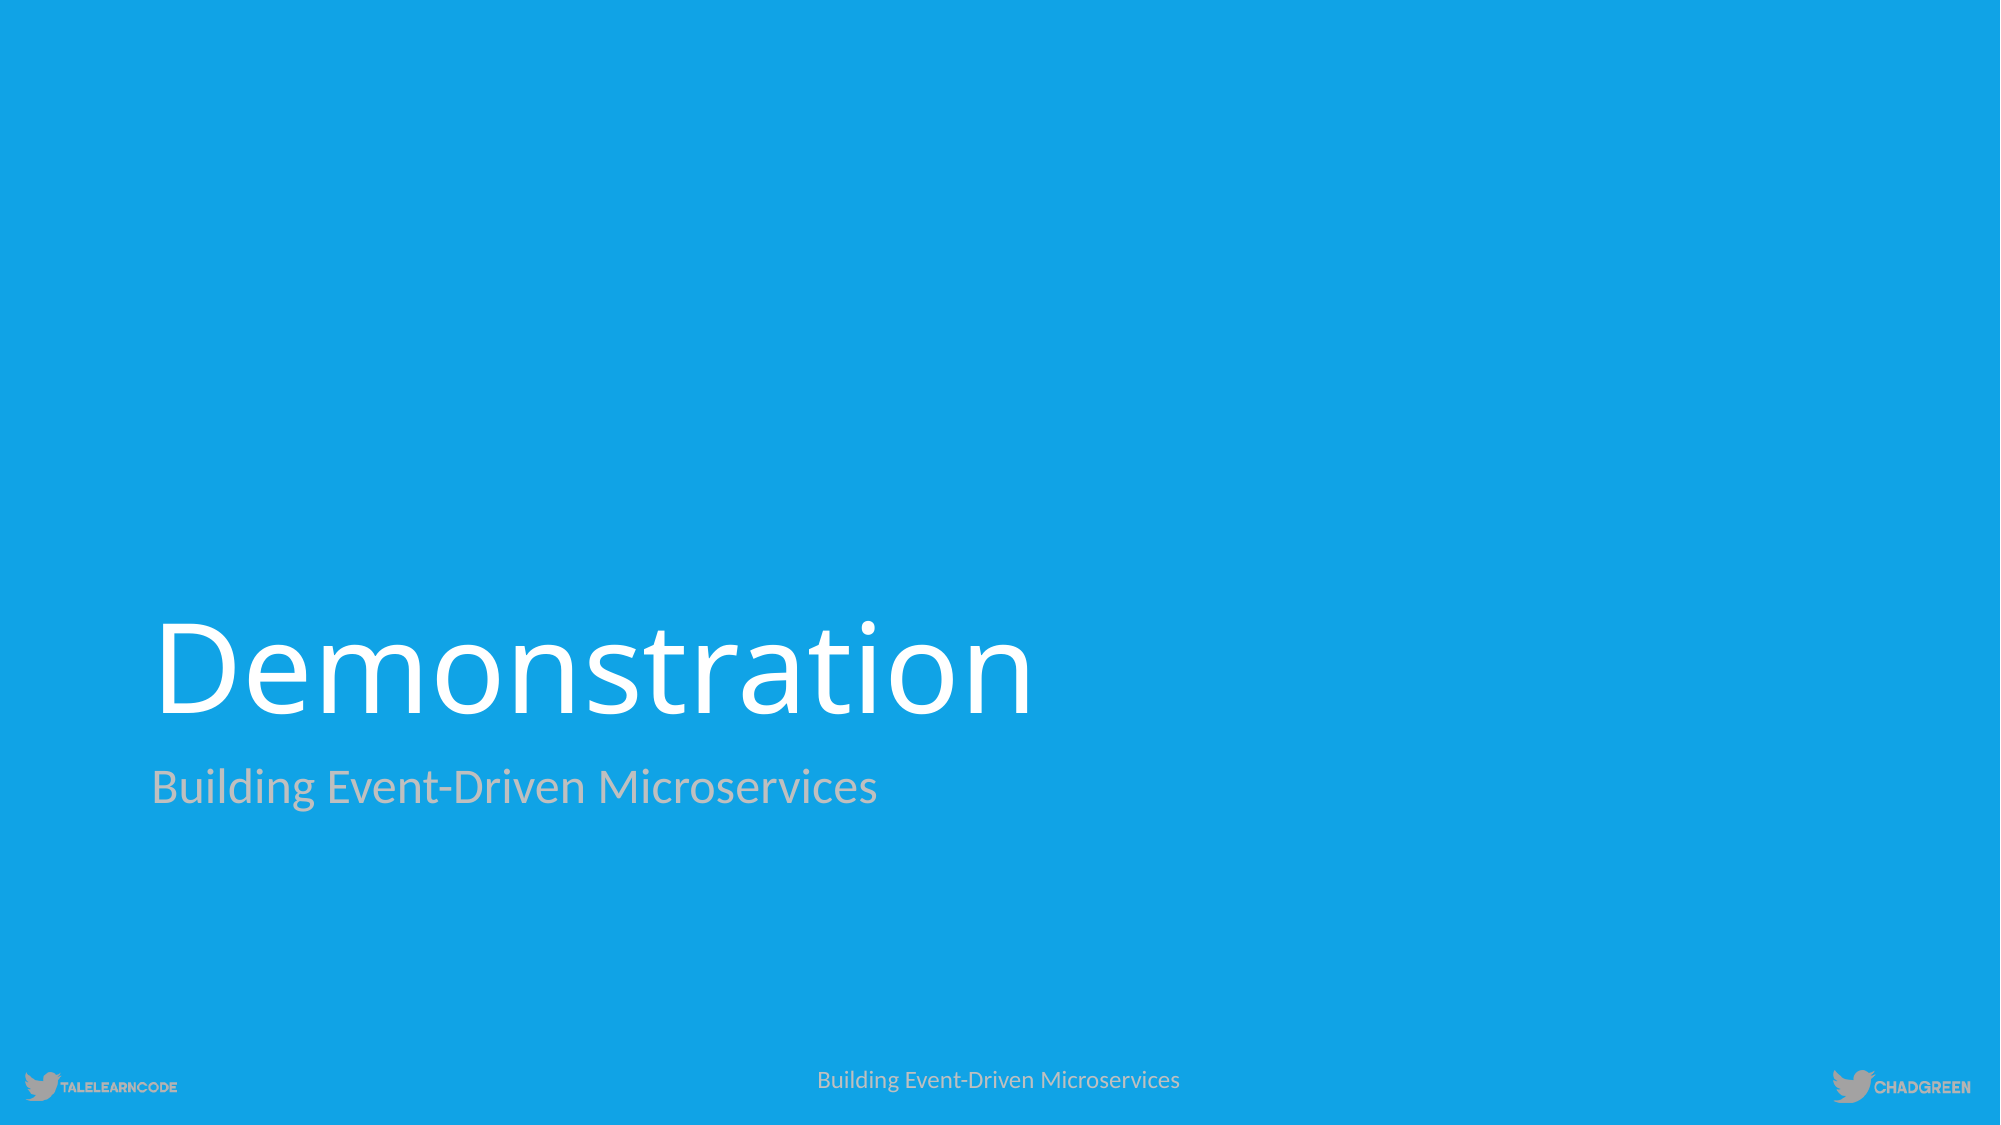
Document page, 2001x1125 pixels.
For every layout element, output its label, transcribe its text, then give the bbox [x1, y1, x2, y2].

list Building Event-Driven Microservices [136, 752, 1862, 999]
title Demonstration [136, 280, 1862, 749]
